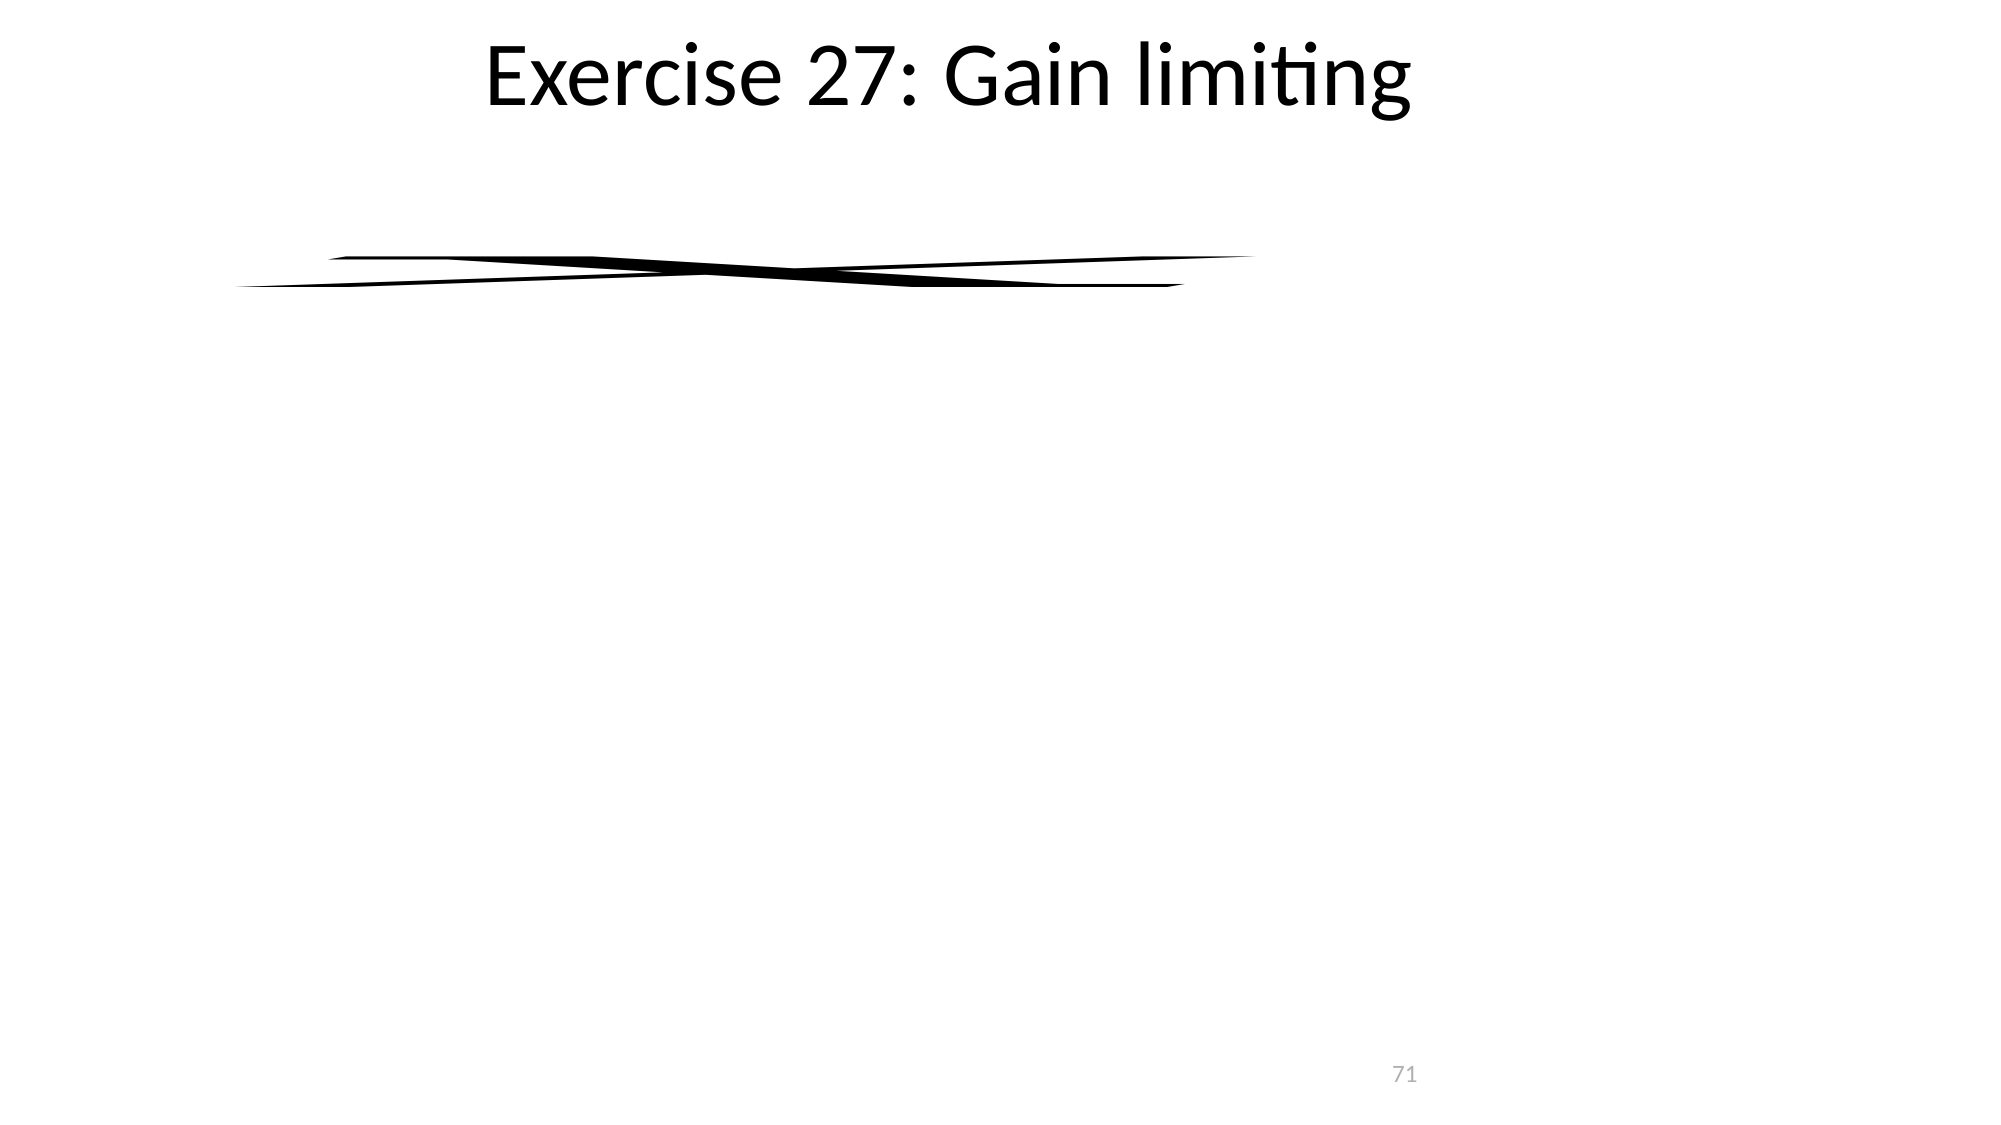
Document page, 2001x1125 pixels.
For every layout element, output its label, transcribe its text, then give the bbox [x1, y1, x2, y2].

text_box Exercise 27: Gain limiting [33, 13, 1867, 124]
slide_number 71 [1074, 738, 1425, 1125]
